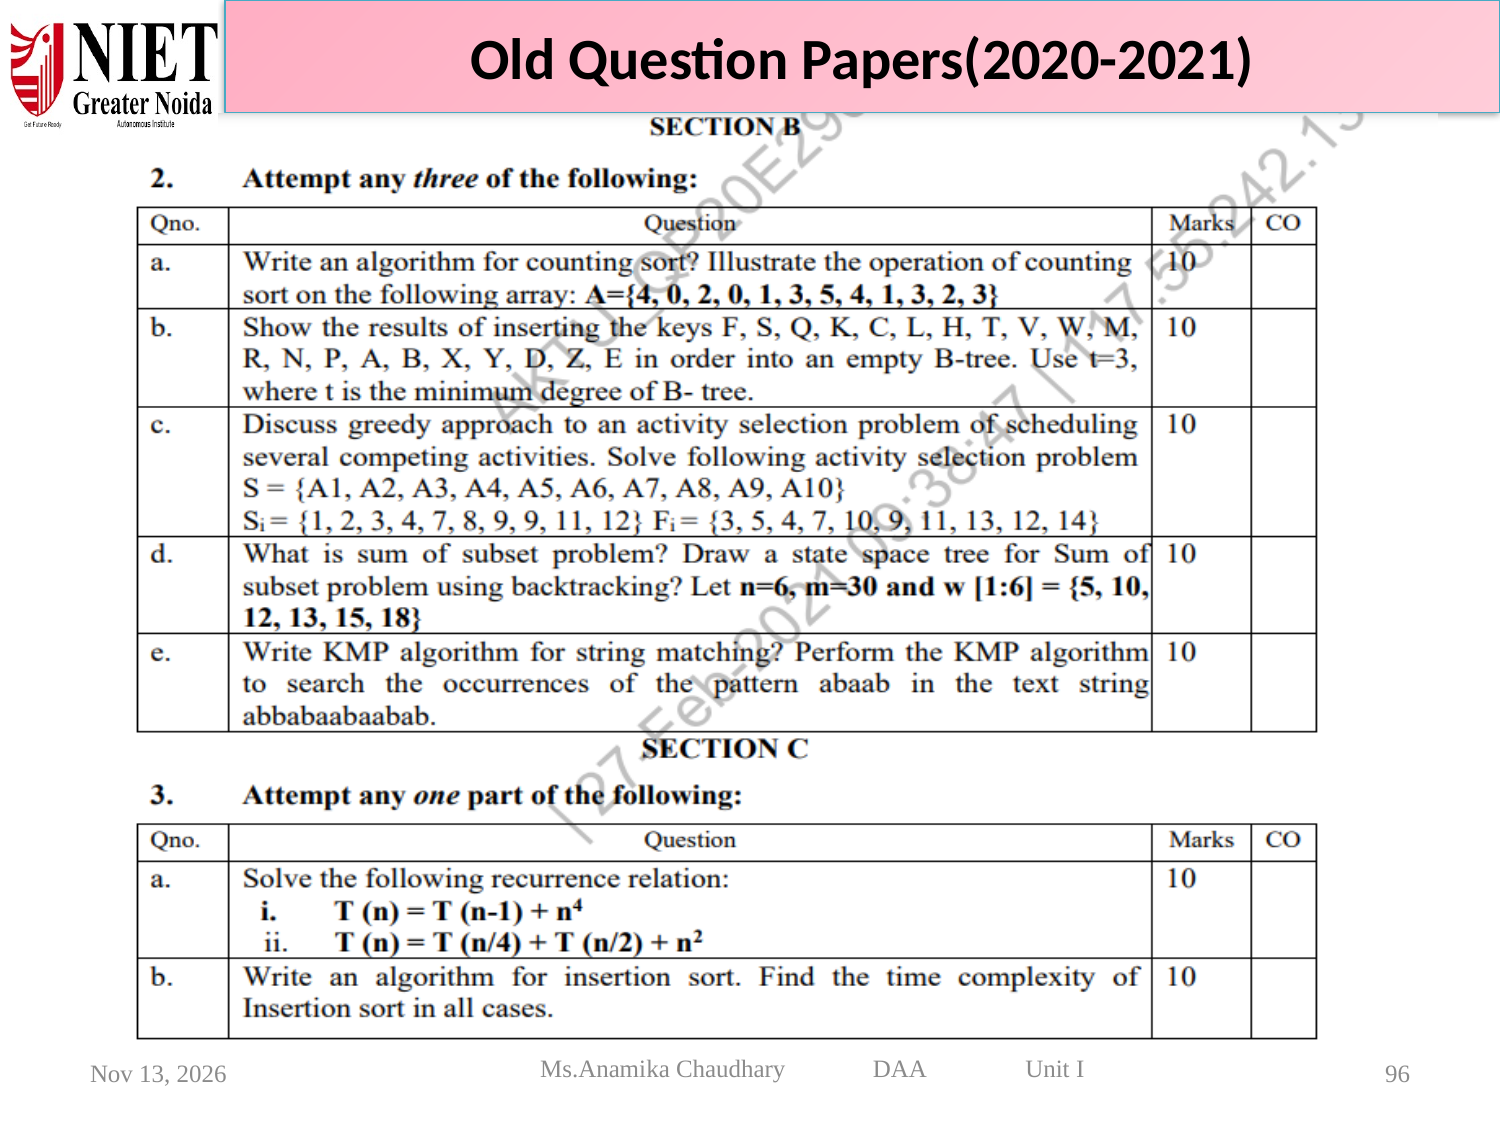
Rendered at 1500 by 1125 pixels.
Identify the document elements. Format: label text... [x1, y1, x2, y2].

footer Ms.Anamika Chaudhary DAA Unit I [412, 1061, 1074, 1098]
slide_number 29-Jul-24 [75, 1061, 425, 1103]
text_box Old Question Papers(2020-2021) [238, 0, 1500, 113]
picture [0, 0, 1438, 1053]
slide_number 96 [1074, 1061, 1425, 1103]
